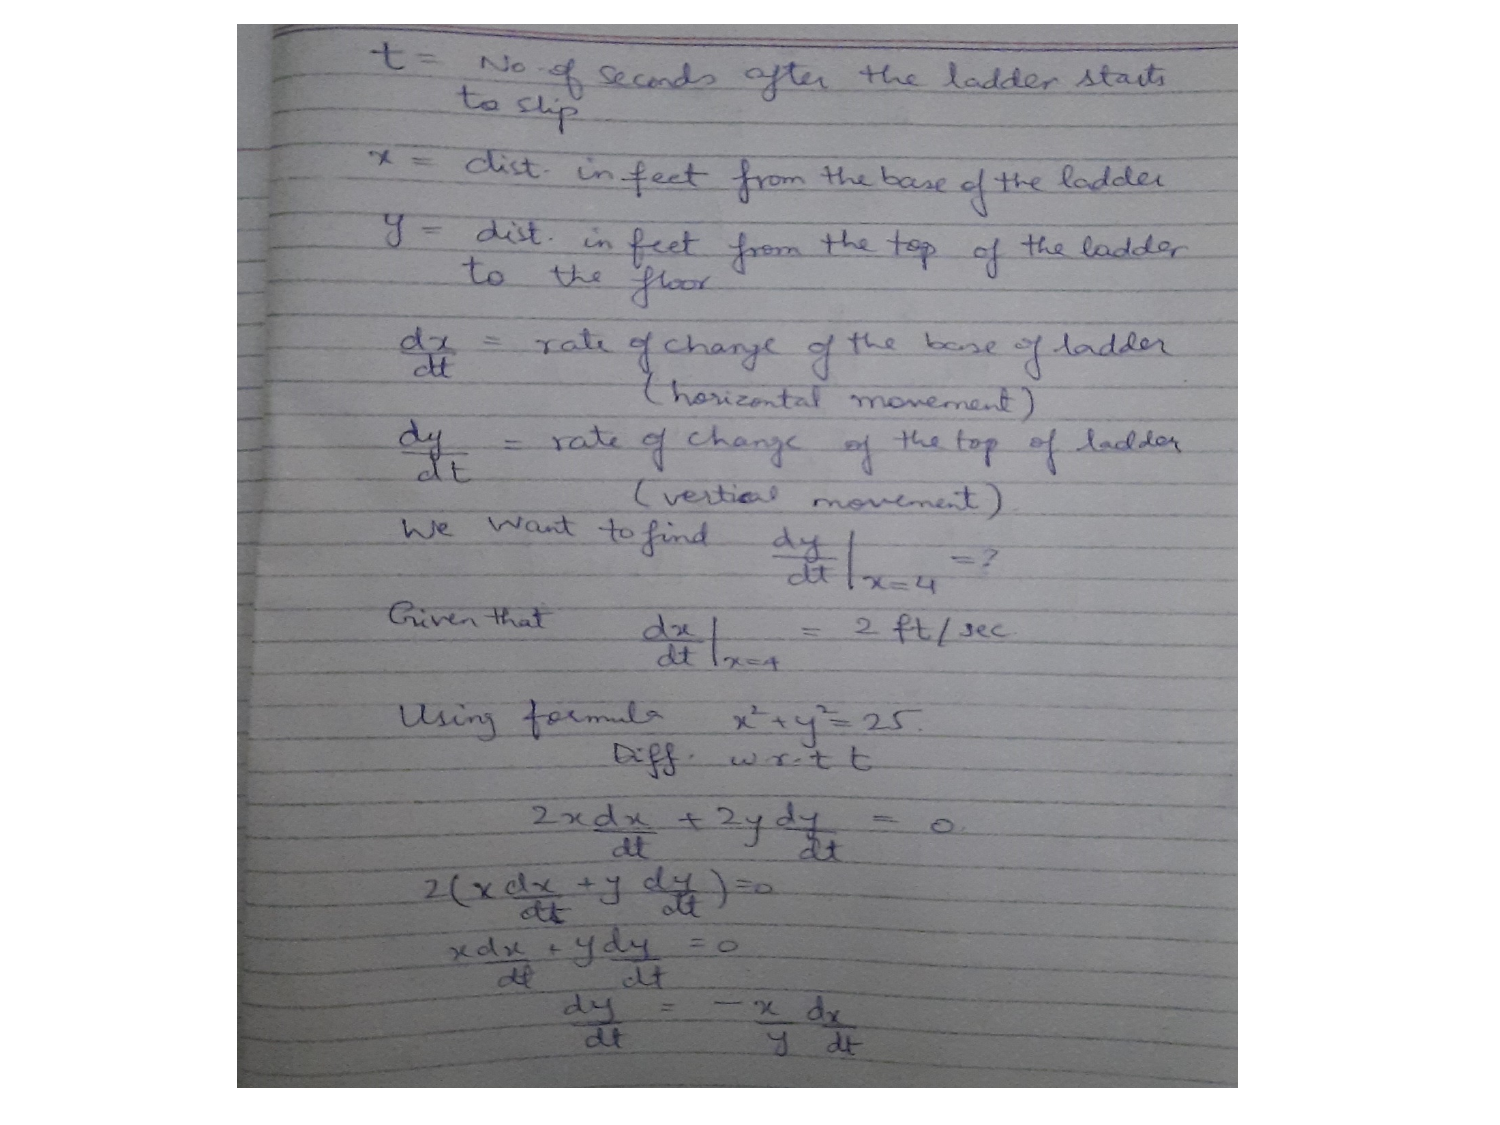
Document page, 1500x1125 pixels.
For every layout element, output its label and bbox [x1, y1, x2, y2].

list [237, 24, 1238, 1088]
